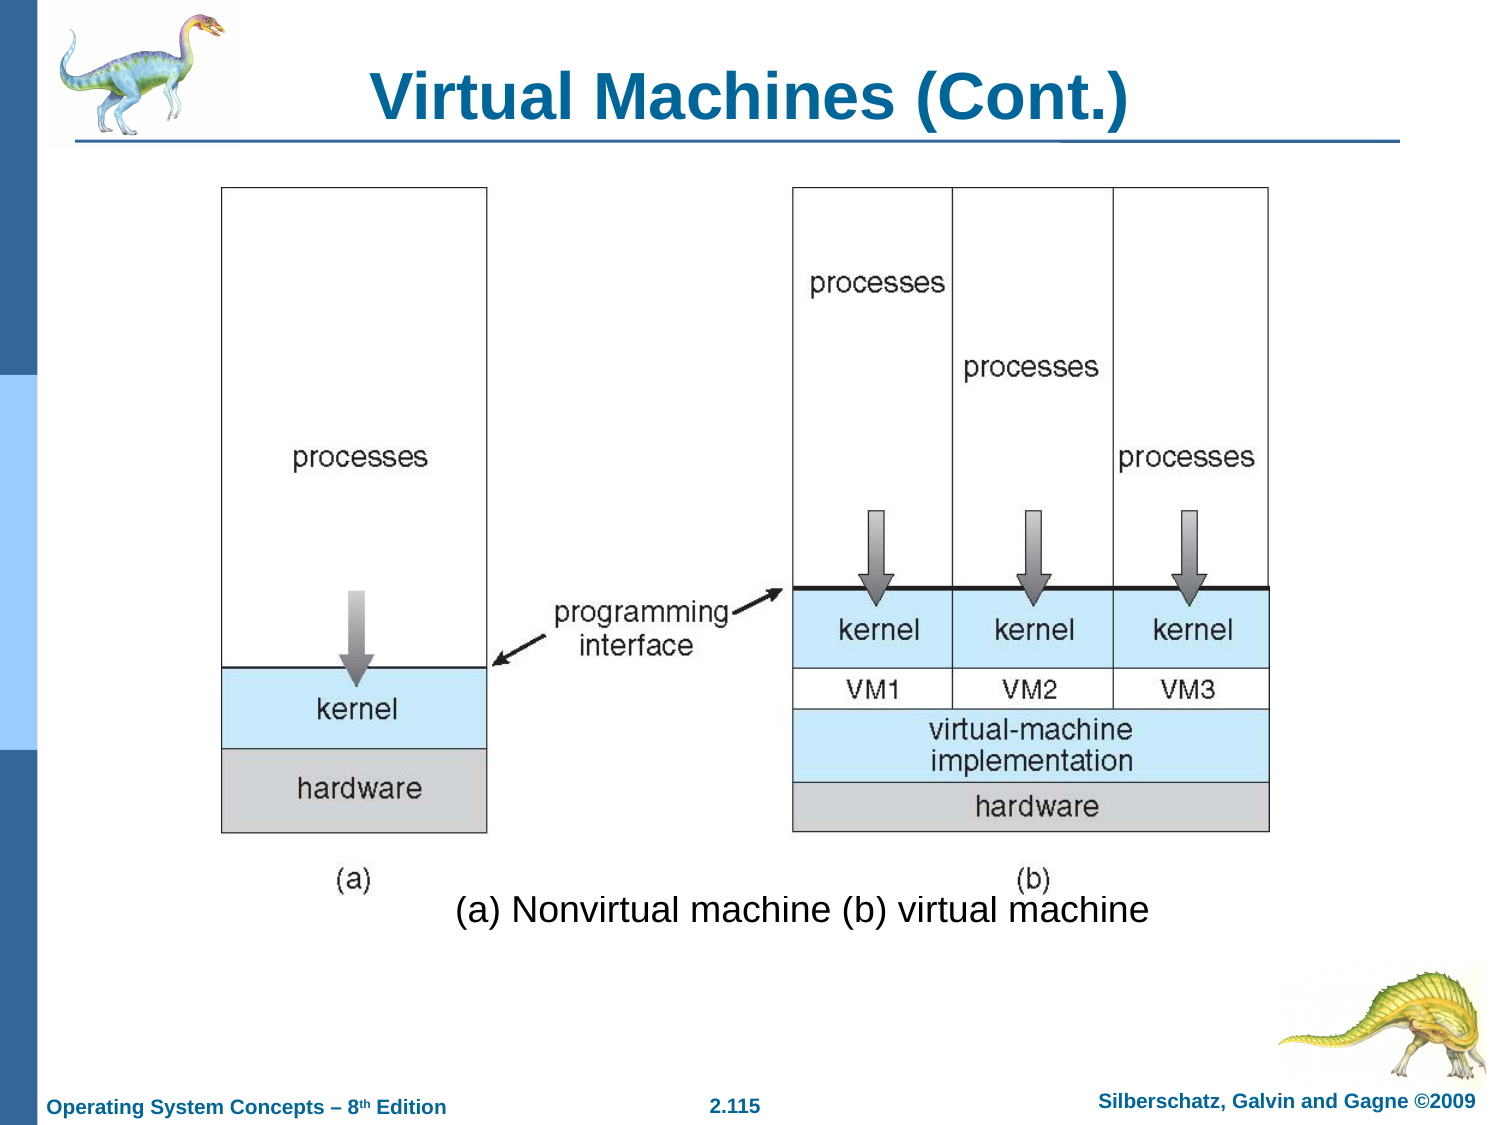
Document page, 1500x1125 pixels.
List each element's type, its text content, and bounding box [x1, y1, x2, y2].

picture [46, 0, 243, 149]
title Virtual Machines (Cont.) [74, 45, 1426, 141]
list (a) Nonvirtual machine (b) virtual machine [135, 209, 1342, 1003]
picture [1275, 959, 1486, 1090]
picture [220, 187, 1271, 897]
